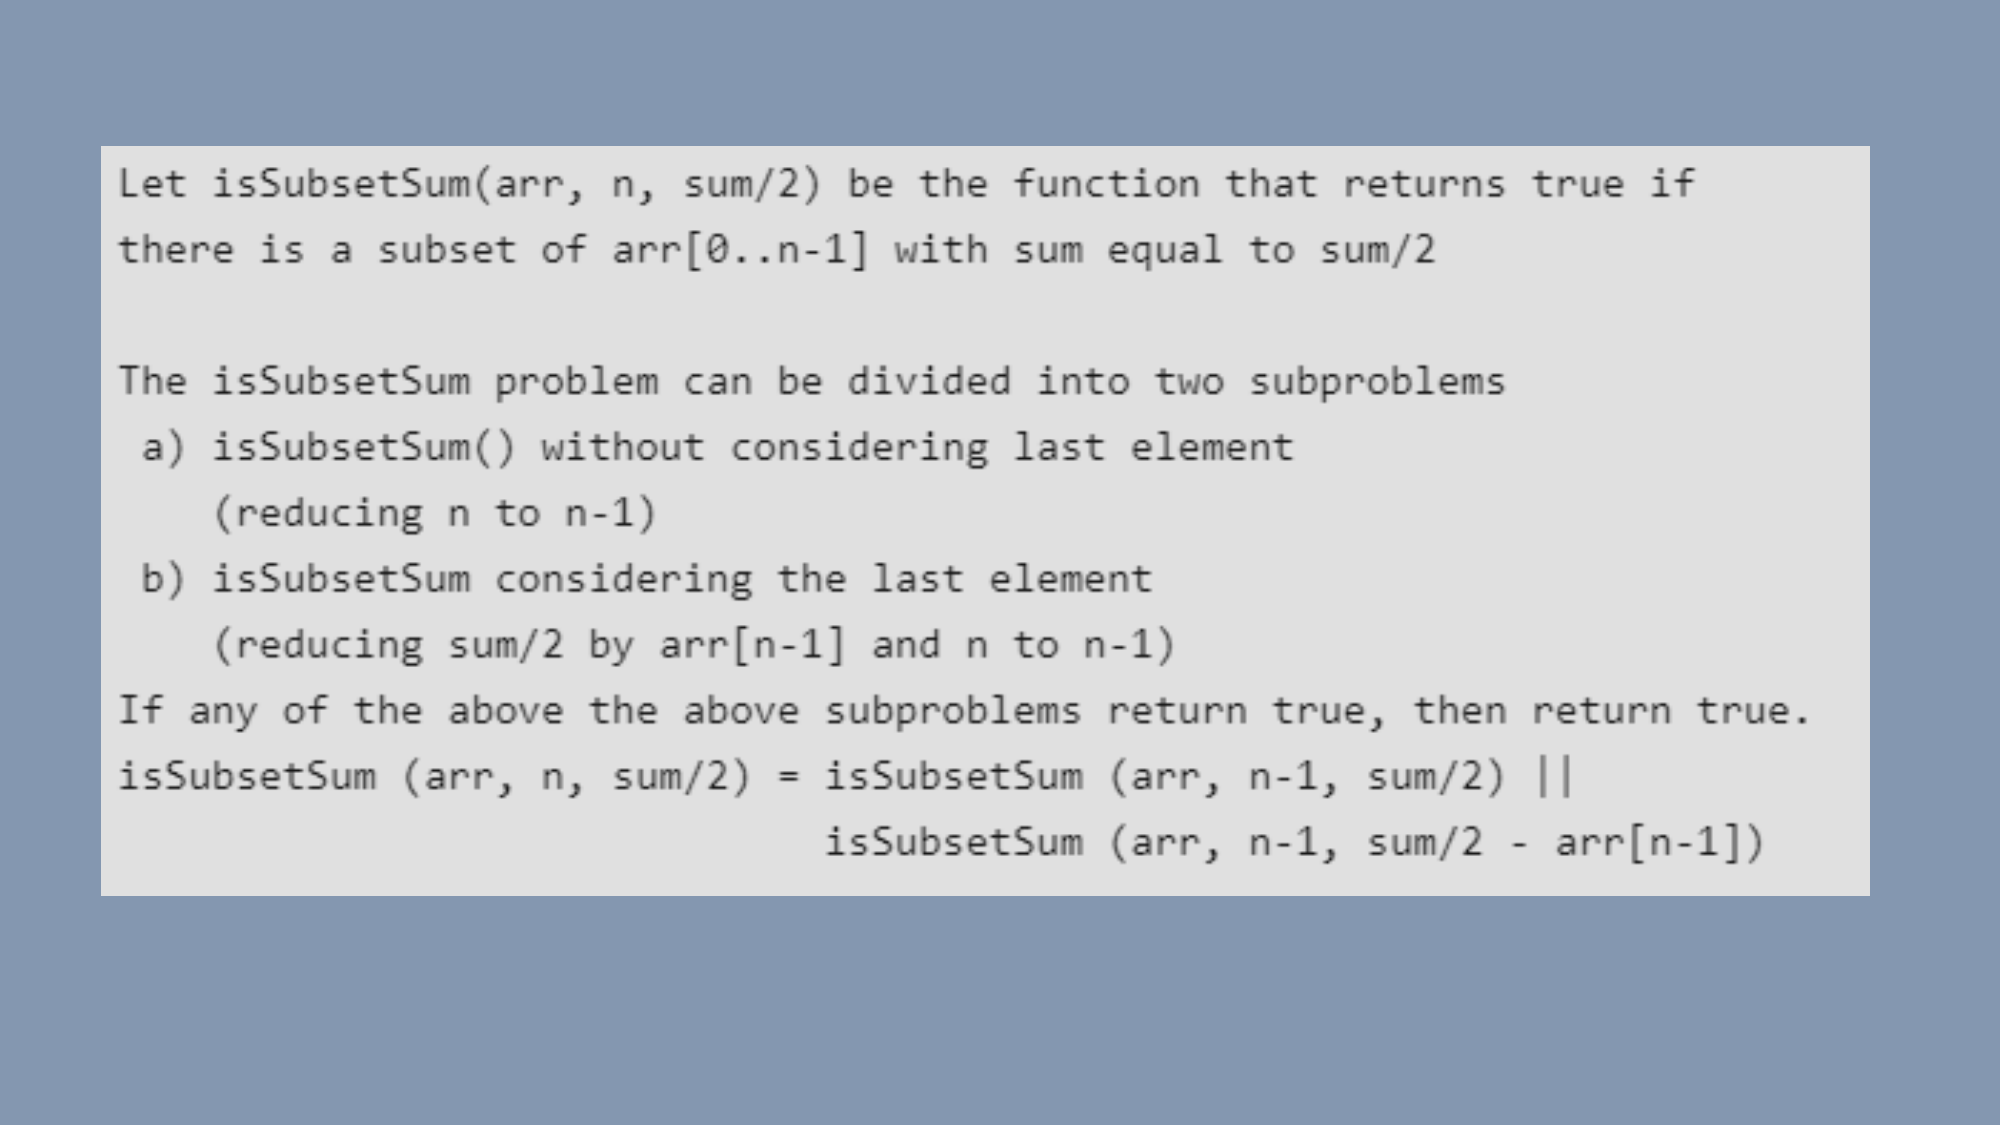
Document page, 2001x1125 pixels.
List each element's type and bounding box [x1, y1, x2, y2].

picture [101, 146, 1870, 896]
